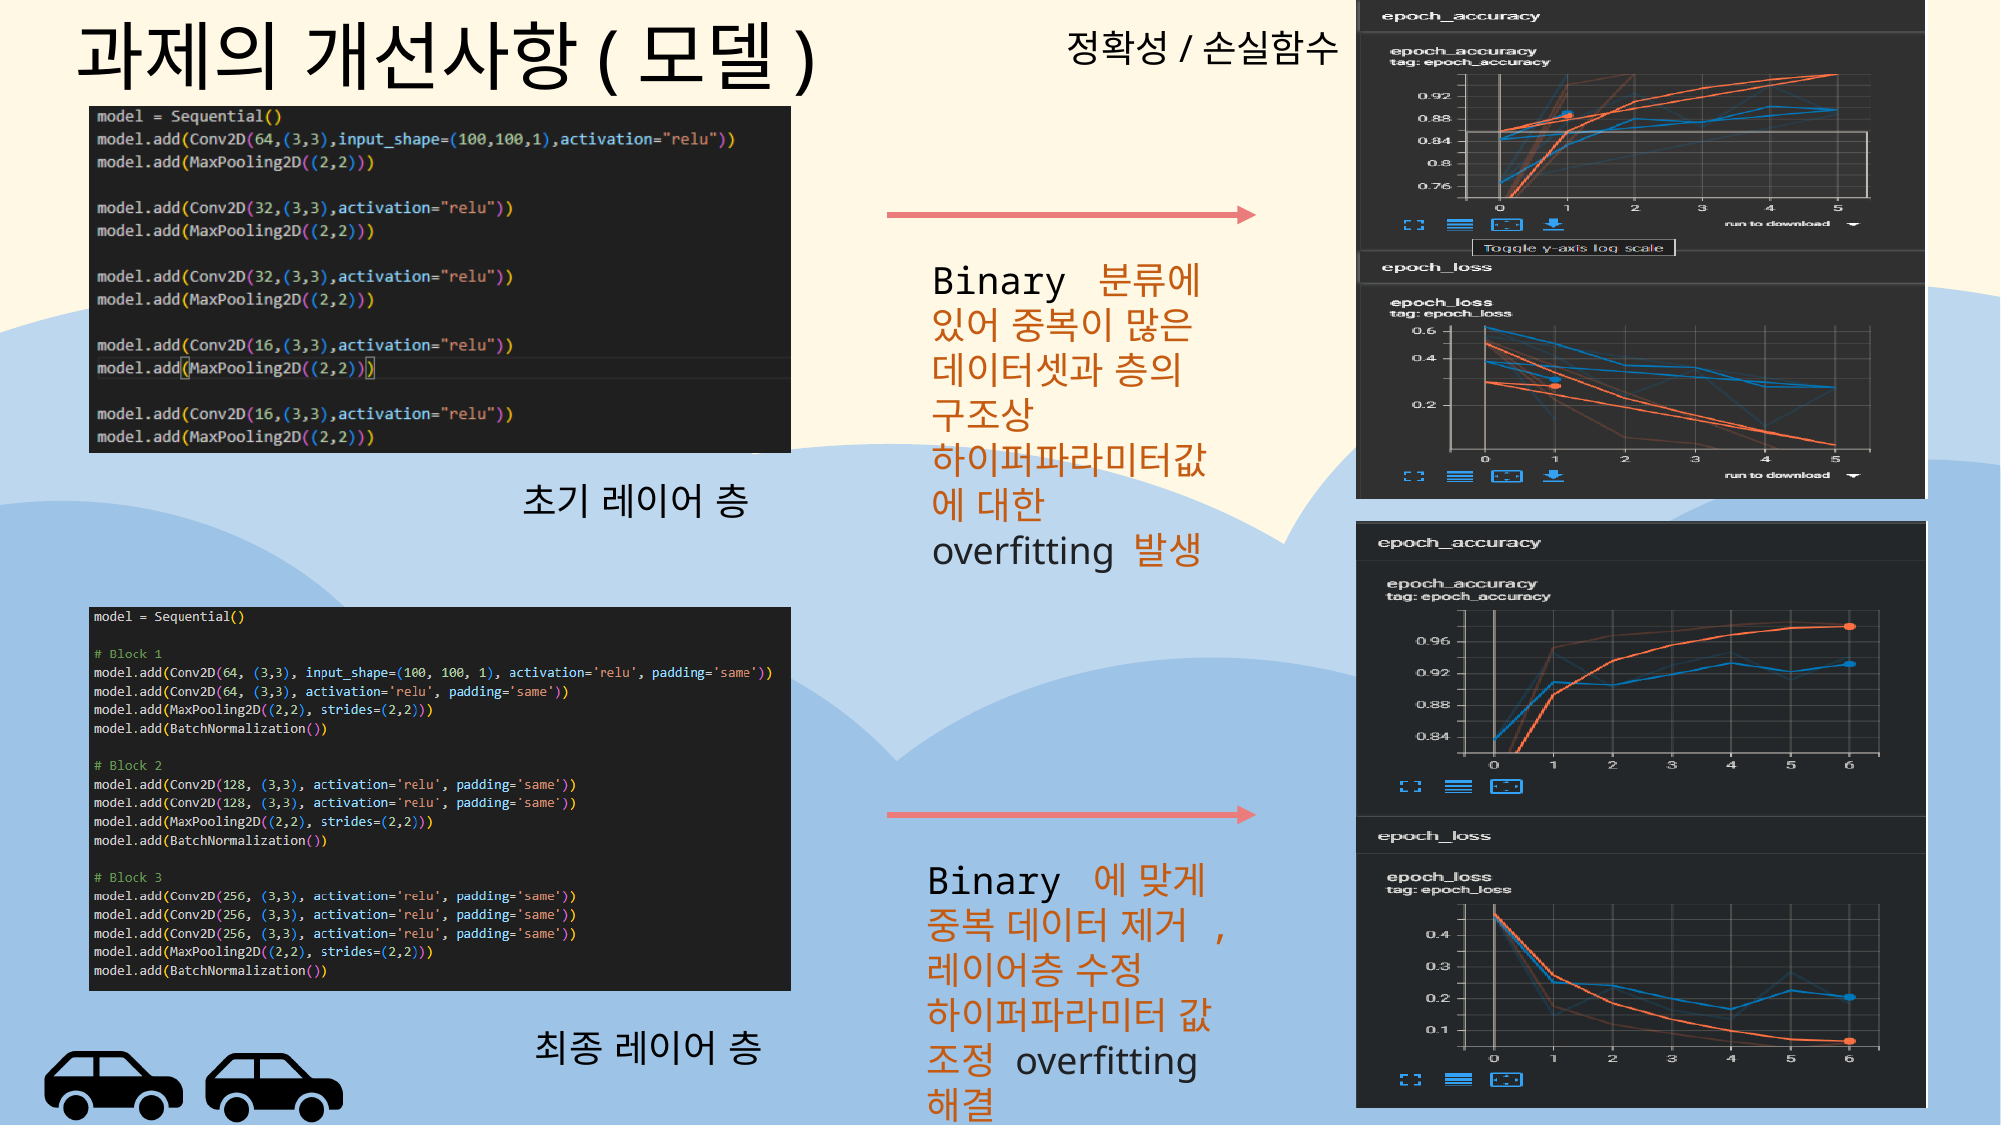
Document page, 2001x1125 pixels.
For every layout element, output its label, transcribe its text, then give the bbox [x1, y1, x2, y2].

text_box Binary 에 맞게 중복 데이터 제거 , 레이어층 수정 하이퍼파라미터 값 조정 overfitting 해결 [912, 849, 1252, 1125]
picture [38, 1010, 189, 1125]
picture [88, 106, 791, 453]
text_box 초기 레이어 층 [507, 470, 847, 530]
picture [1356, 521, 1928, 1108]
text_box 최종 레이어 층 [520, 1018, 860, 1078]
text_box Binary 분류에 있어 중복이 많은 데이터셋과 층의 구조상 하이퍼파라미터값에 대한 overfitting 발생 [917, 249, 1257, 580]
picture [88, 607, 791, 991]
title 과제의 개선사항(모델) [60, 0, 1356, 143]
picture [1356, 0, 1928, 499]
picture [199, 1012, 349, 1125]
